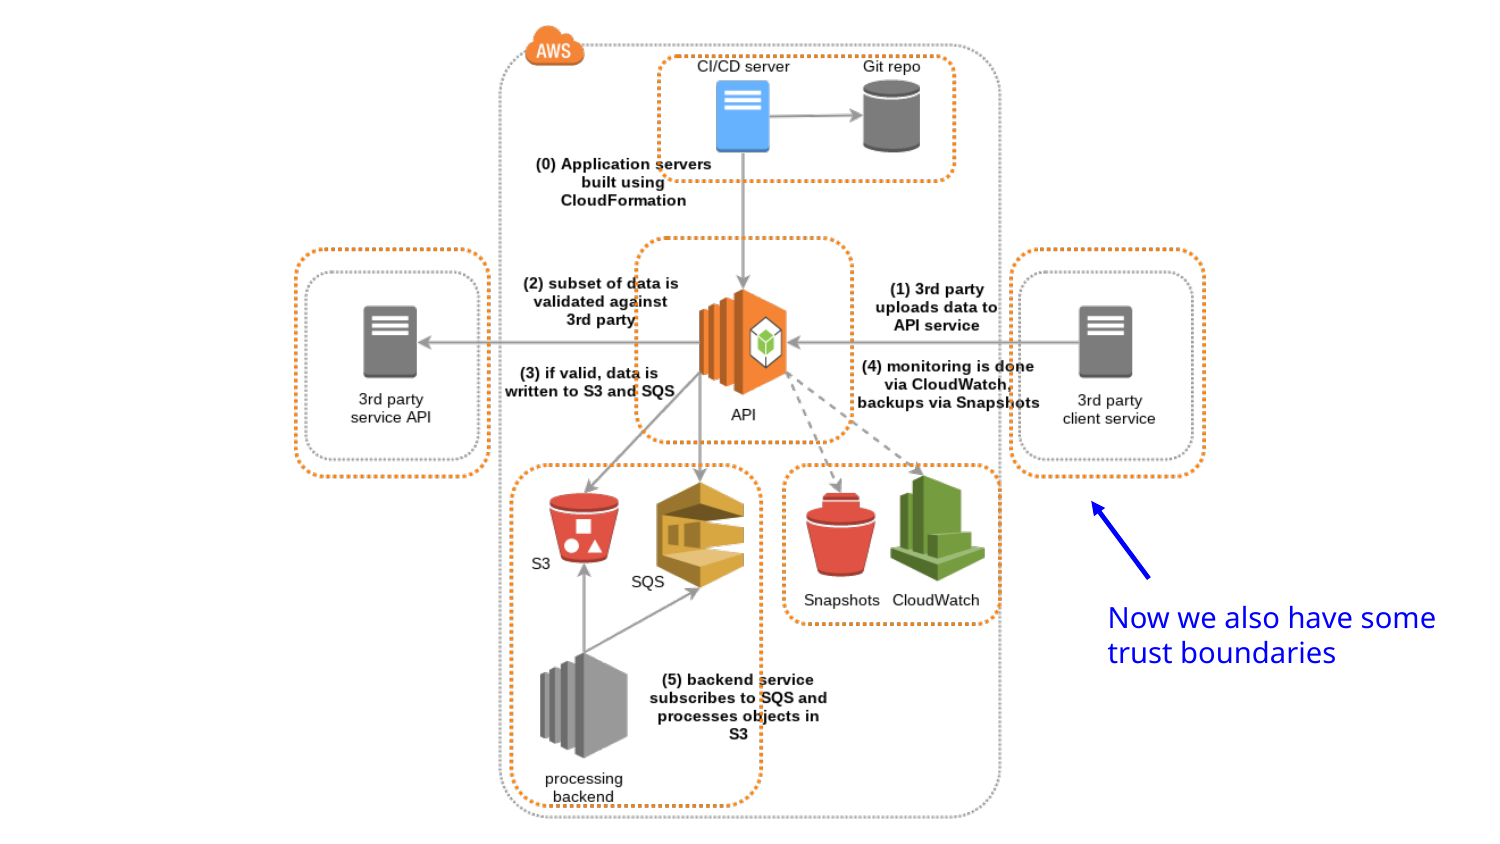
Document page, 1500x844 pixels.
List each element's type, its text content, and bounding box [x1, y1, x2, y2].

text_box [1090, 500, 1150, 579]
picture [294, 24, 1206, 819]
text_box Now we also have some trust boundaries [1210, 584, 1482, 760]
